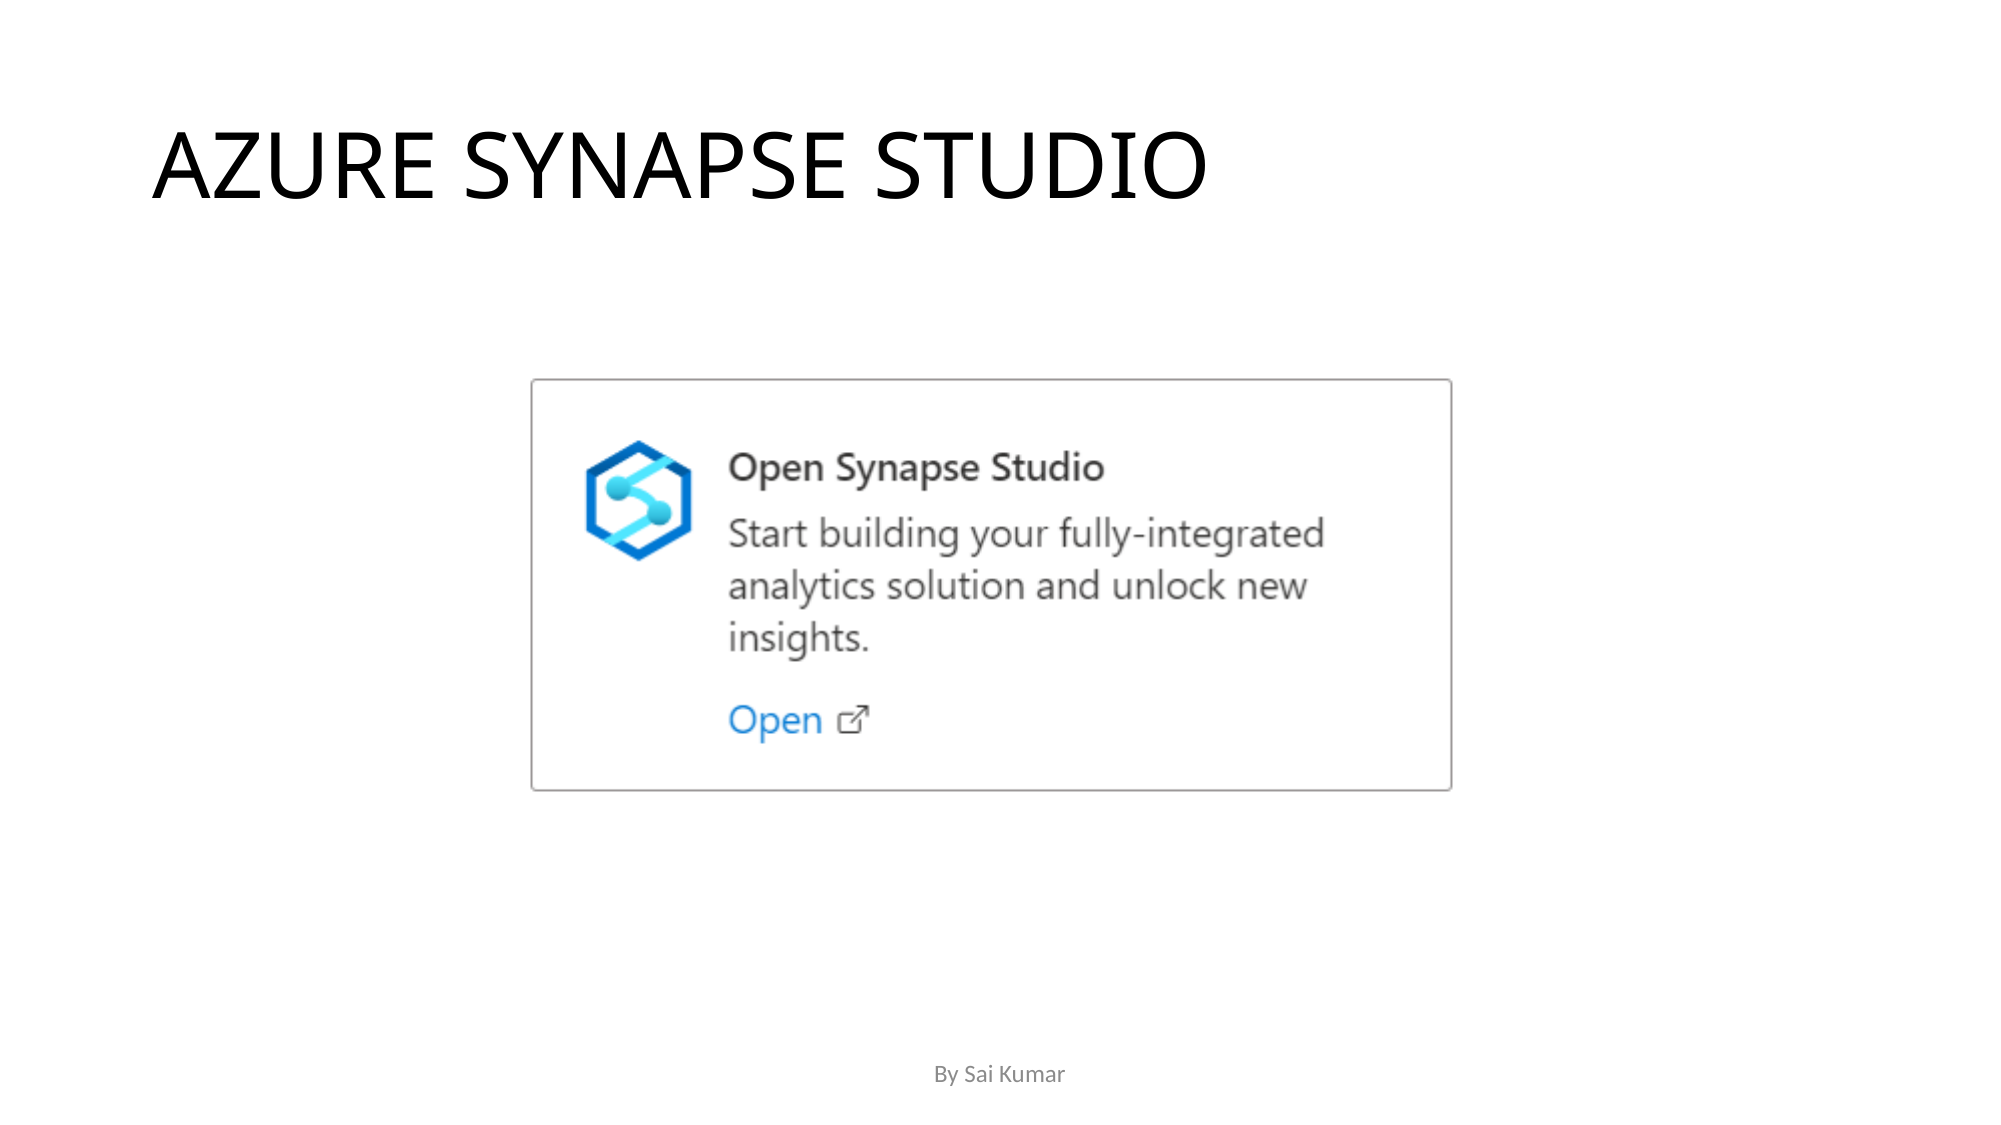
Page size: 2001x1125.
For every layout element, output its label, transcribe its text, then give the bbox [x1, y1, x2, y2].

footer By Sai Kumar [662, 1042, 1338, 1103]
title AZURE SYNAPSE STUDIO [137, 59, 1863, 278]
picture [511, 357, 1489, 832]
